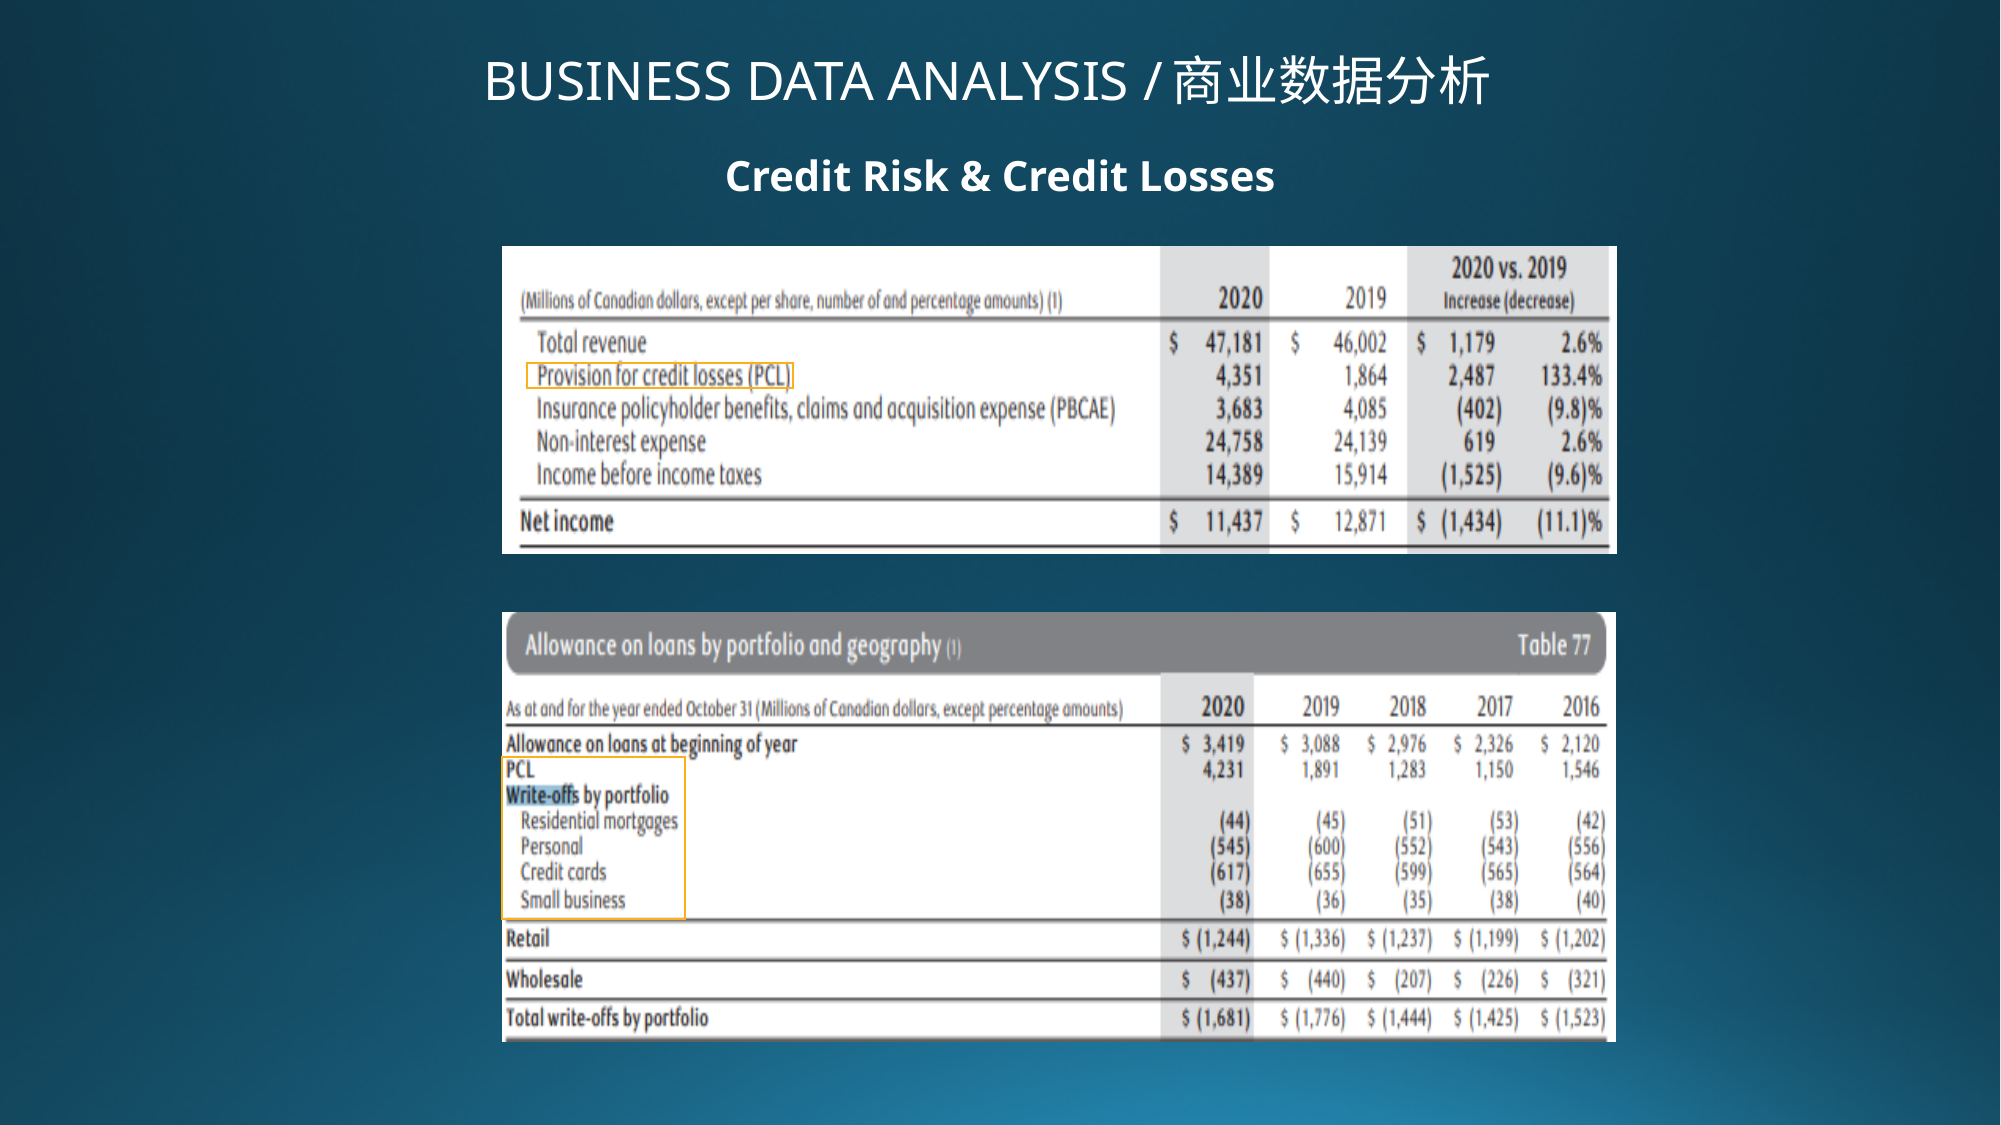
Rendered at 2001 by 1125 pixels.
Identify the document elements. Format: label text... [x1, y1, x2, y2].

text_box Business Data analysis /商业数据分析 [122, 39, 1852, 233]
picture [0, 0, 2001, 1125]
